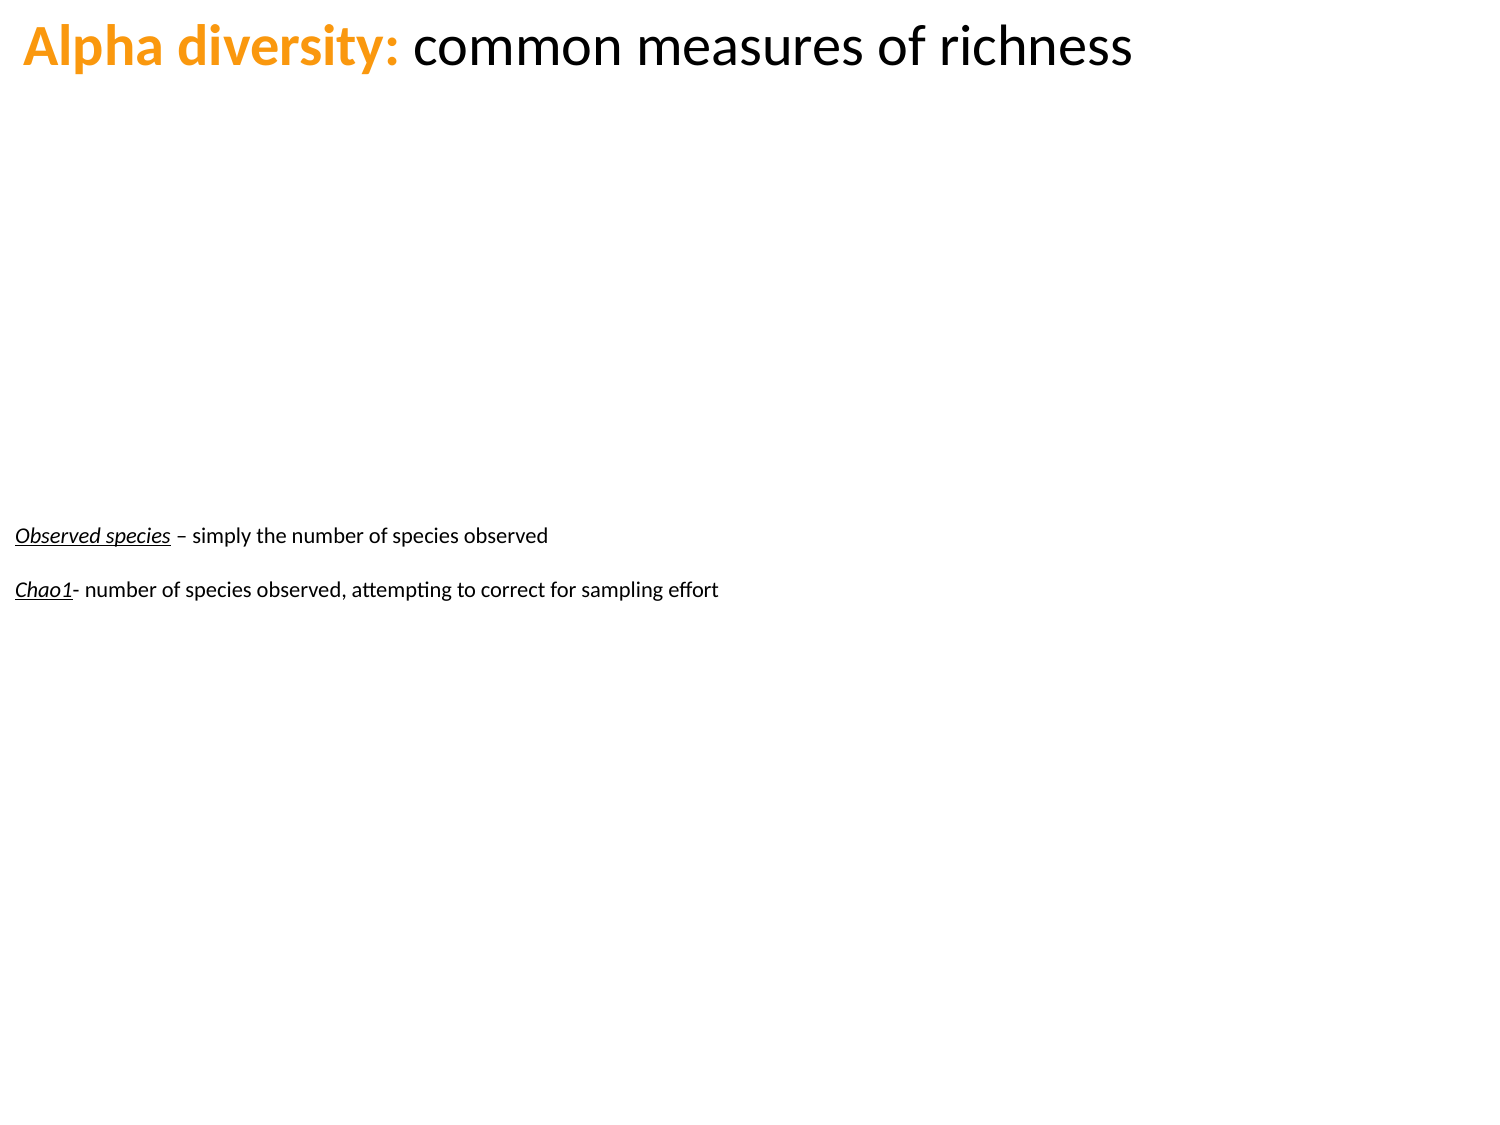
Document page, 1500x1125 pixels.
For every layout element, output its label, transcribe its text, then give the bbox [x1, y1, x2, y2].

text_box Alpha diversity: common measures of richness [8, 0, 1148, 85]
title Observed species – simply the number of species observed Chao1- number of species observed, attempting to correct for sampling effort [0, 484, 835, 726]
